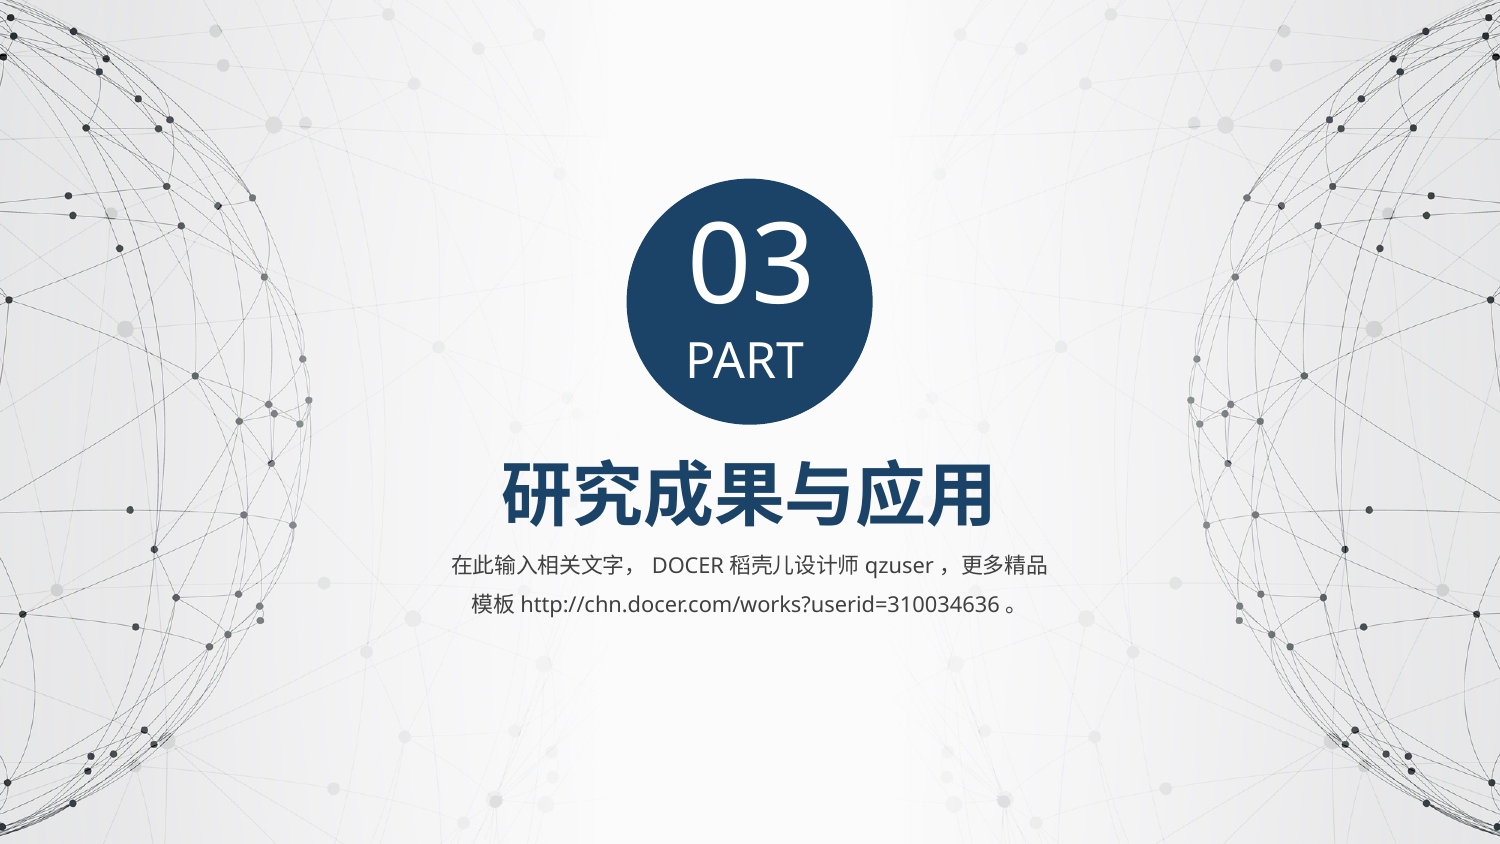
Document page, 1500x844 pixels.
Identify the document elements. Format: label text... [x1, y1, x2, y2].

text_box [667, 395, 832, 426]
text_box 在此输入相关文字，DOCER稻壳儿设计师qzuser，更多精品模板http://chn.docer.com/works?userid=310034636。 [432, 533, 1067, 623]
picture [0, 0, 1500, 844]
text_box 03 PART [609, 258, 894, 395]
text_box 研究成果与应用 [407, 444, 1092, 541]
text_box [633, 177, 866, 258]
